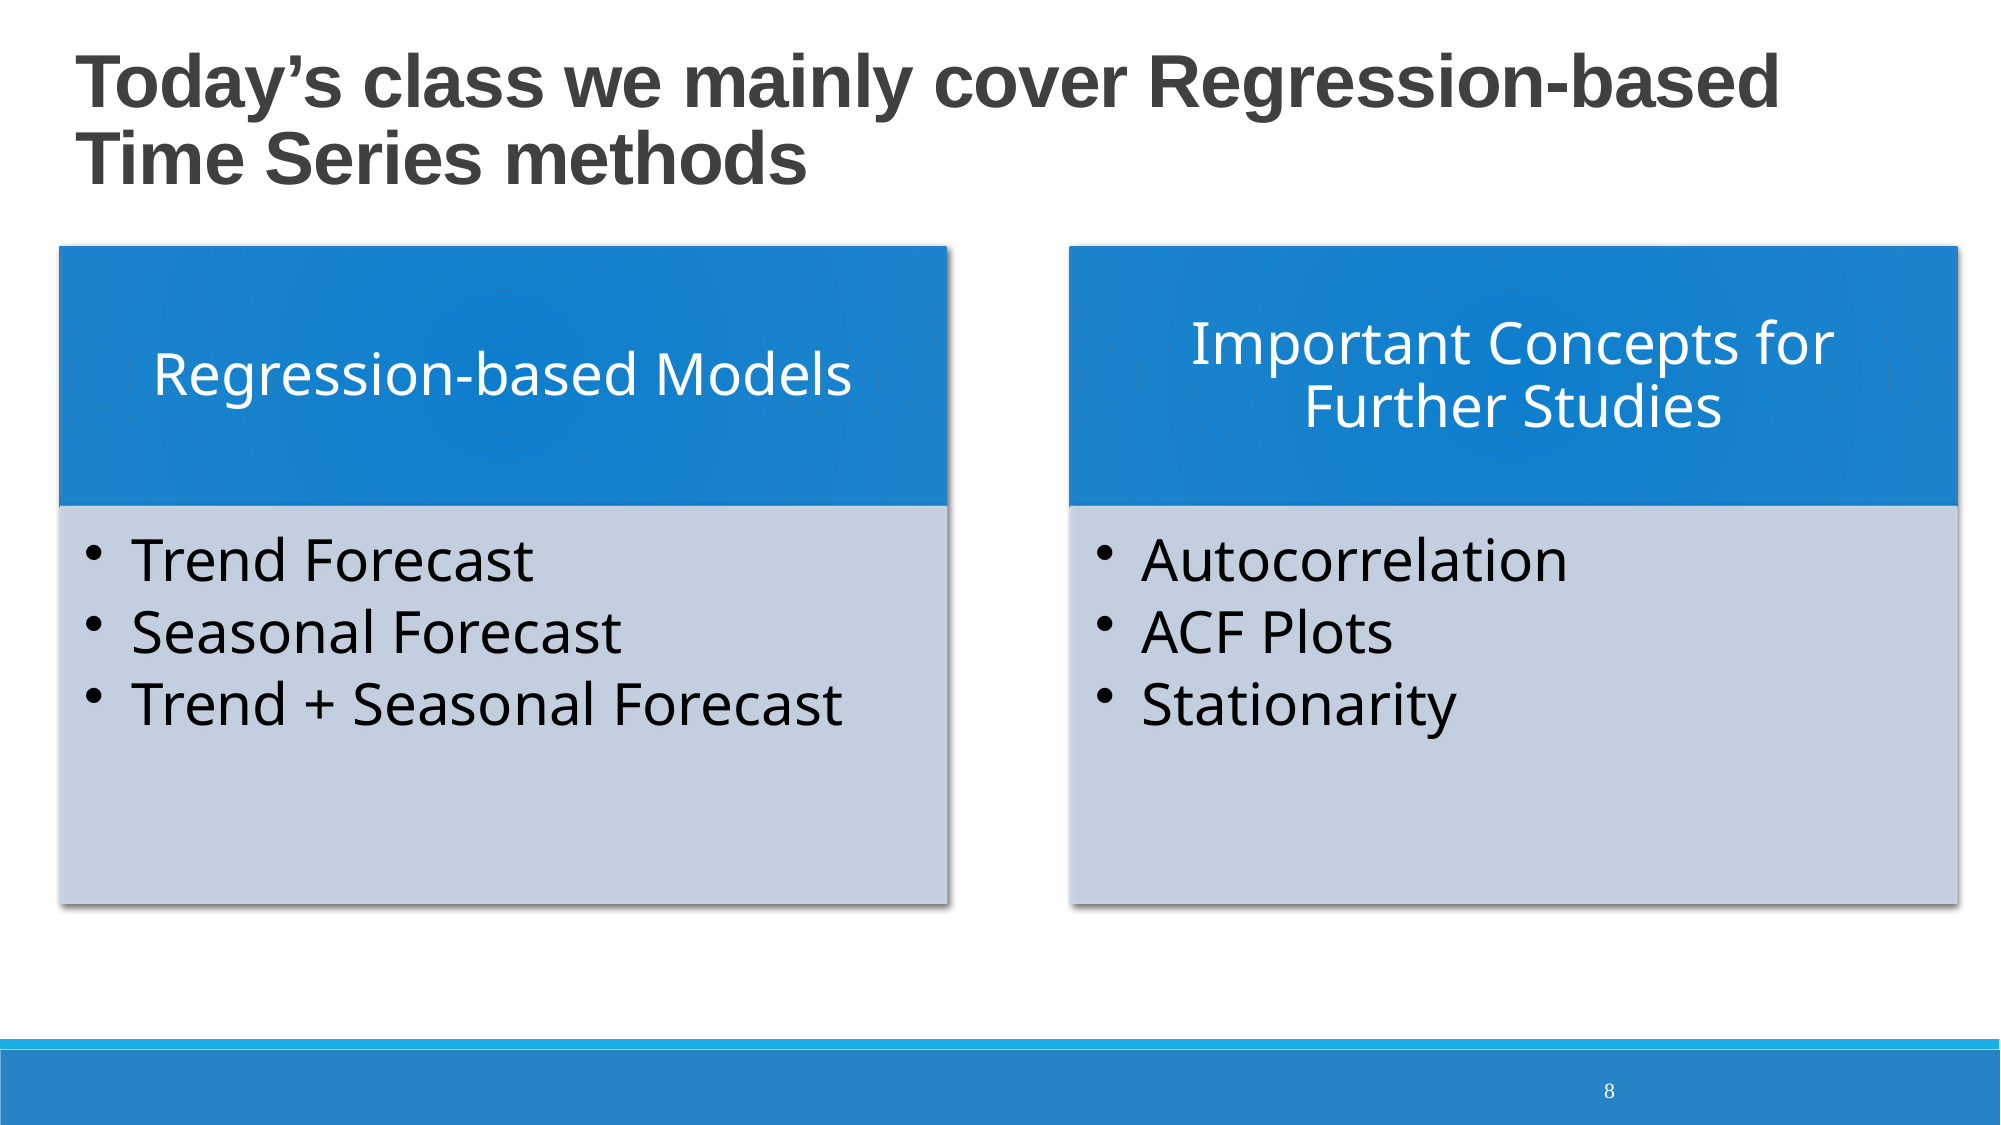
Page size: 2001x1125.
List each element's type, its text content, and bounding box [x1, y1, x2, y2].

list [59, 244, 1958, 906]
slide_number 8 [1414, 1059, 1631, 1120]
title Today’s class we mainly cover Regression-based Time Series methods [60, 90, 1945, 208]
